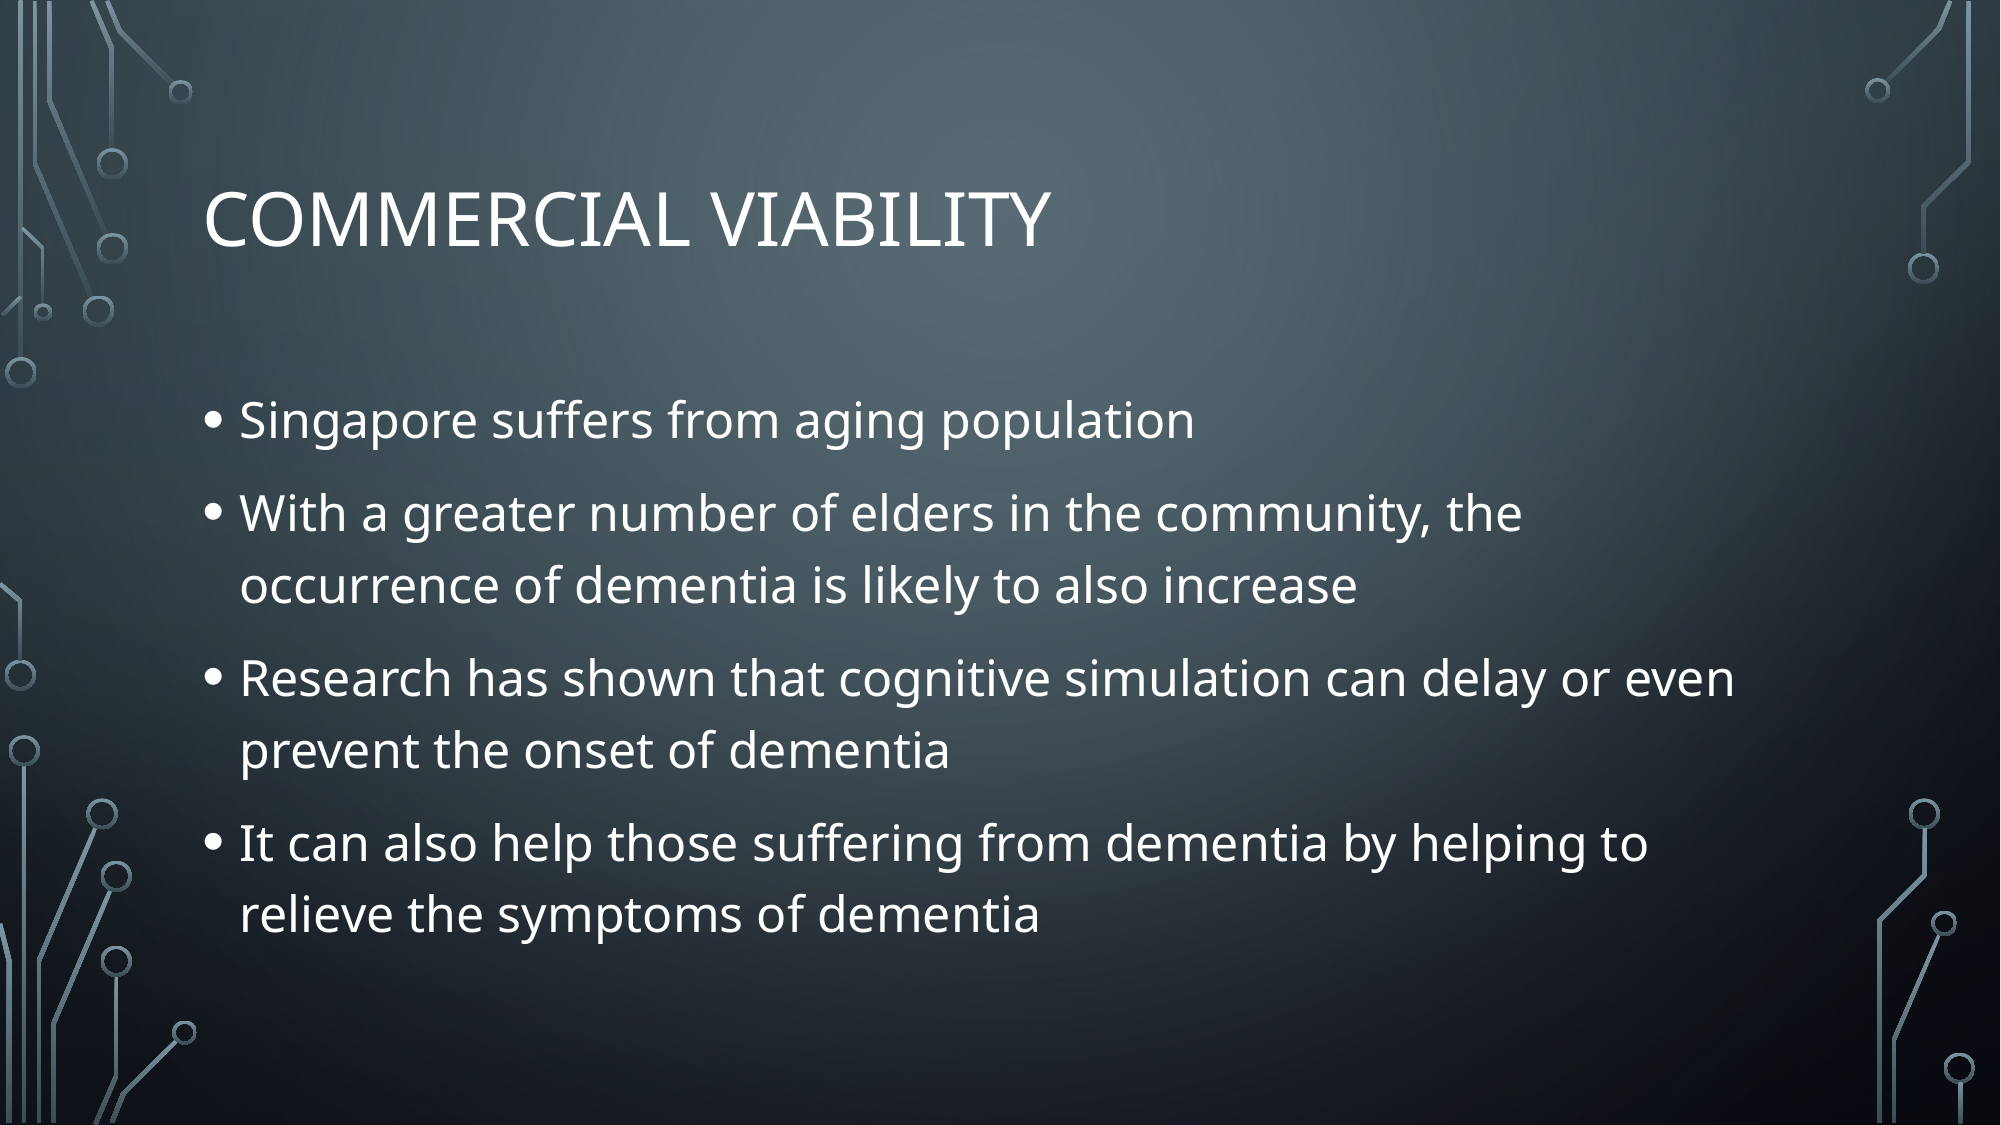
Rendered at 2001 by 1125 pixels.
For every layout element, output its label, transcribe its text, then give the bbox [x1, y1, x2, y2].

list Singapore suffers from aging population With a greater number of elders in the community, the occurrence of dementia is likely to also increase Research has shown that cognitive simulation can delay or even prevent the onset of dementia It can also help those suffering from dementia by helping to relieve the symptoms of dementia [187, 369, 1813, 950]
title Commercial Viability [187, 101, 1813, 344]
